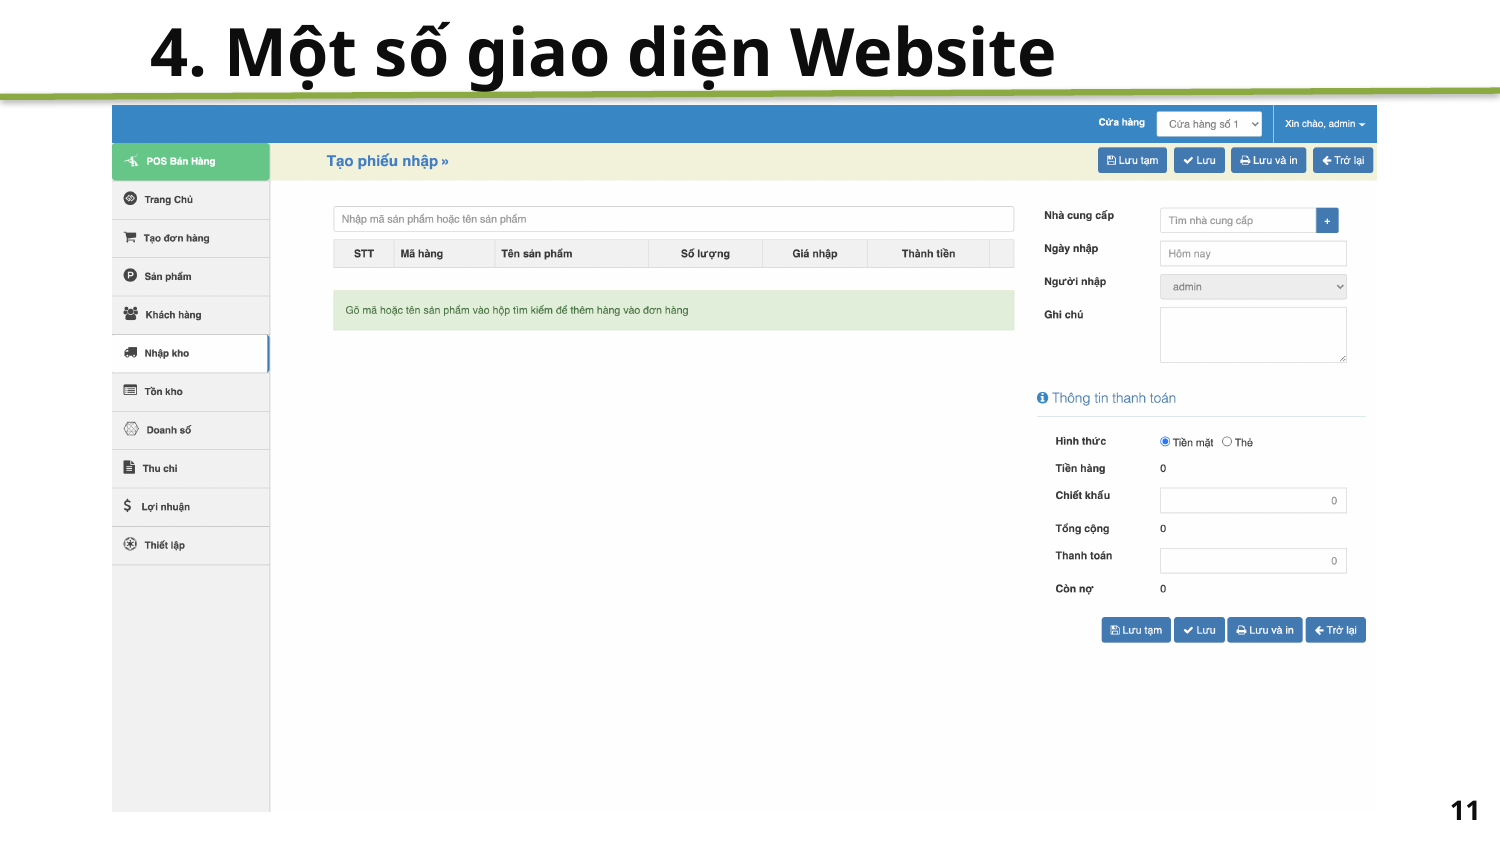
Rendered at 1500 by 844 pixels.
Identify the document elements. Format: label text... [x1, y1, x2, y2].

text_box 4. Một số giao diện Website [149, 0, 1500, 88]
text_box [0, 90, 1500, 98]
picture [112, 104, 1377, 812]
text_box 11 [1391, 779, 1482, 844]
